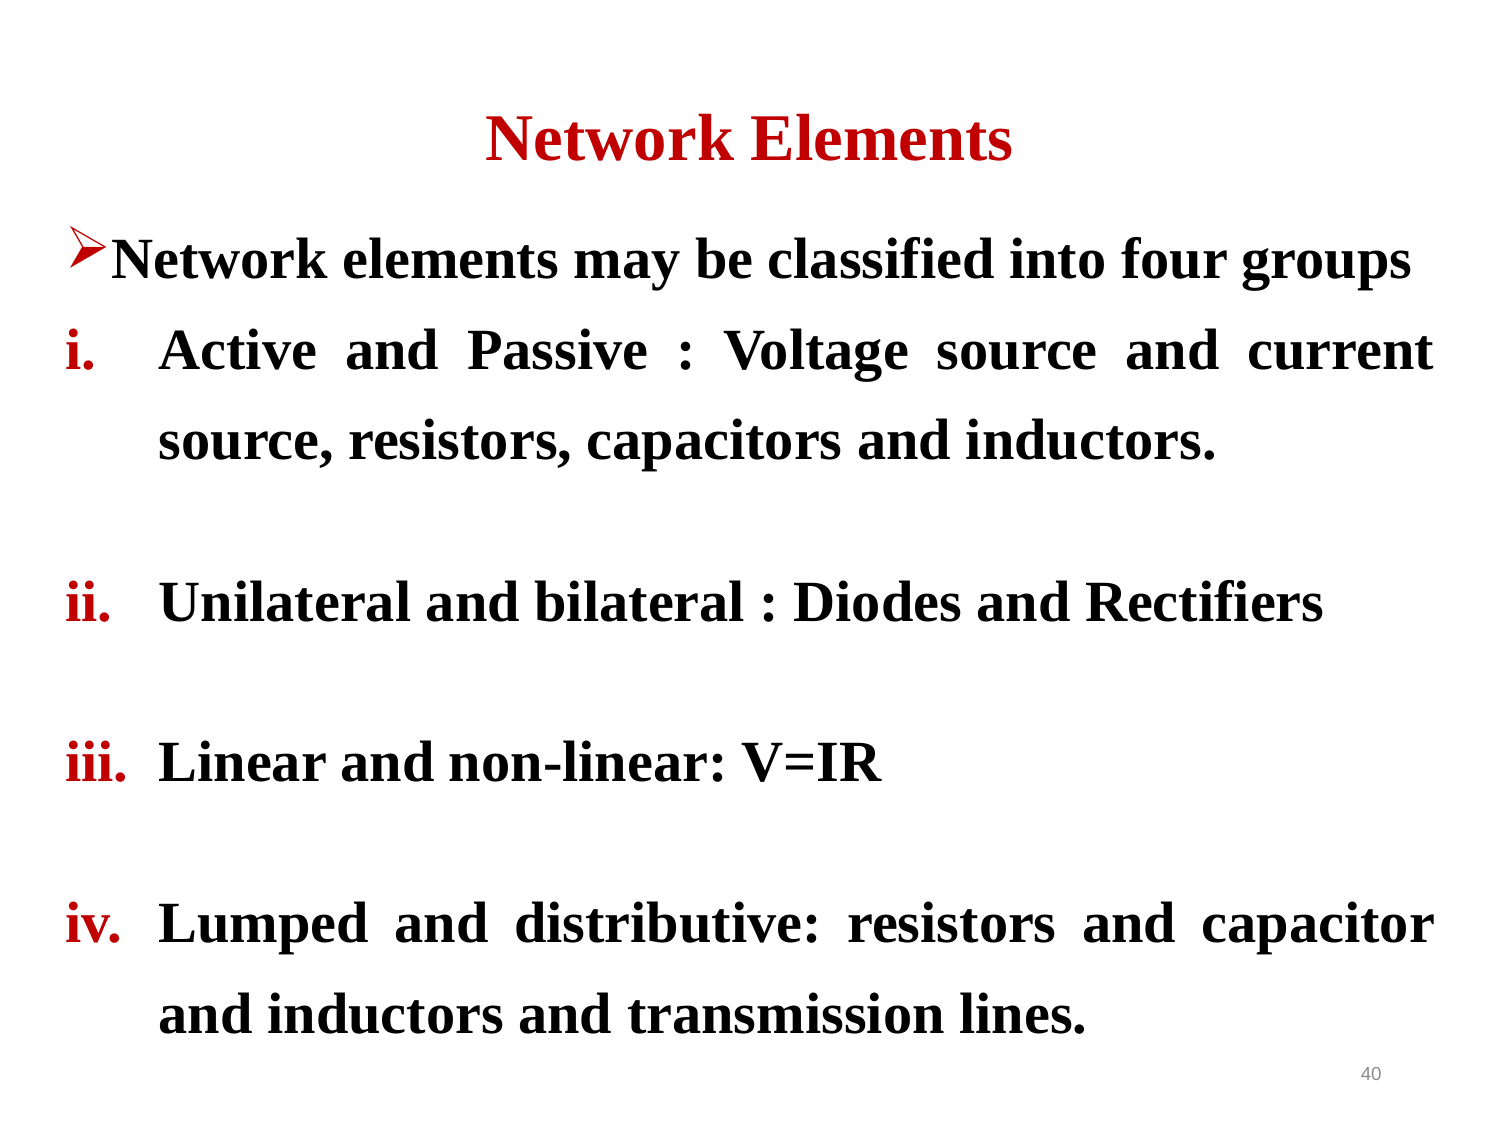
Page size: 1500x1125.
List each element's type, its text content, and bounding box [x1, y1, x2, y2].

list Network Elements Network elements may be classified into four groups Active and Passive : Voltage source and current source, resistors, capacitors and inductors. Unilateral and bilateral : Diodes and Rectifiers Linear and non-linear: V=IR Lumped and distributive: resistors and capacitor and inductors and transmission lines. [50, 62, 1450, 888]
slide_number 40 [1059, 1042, 1397, 1103]
